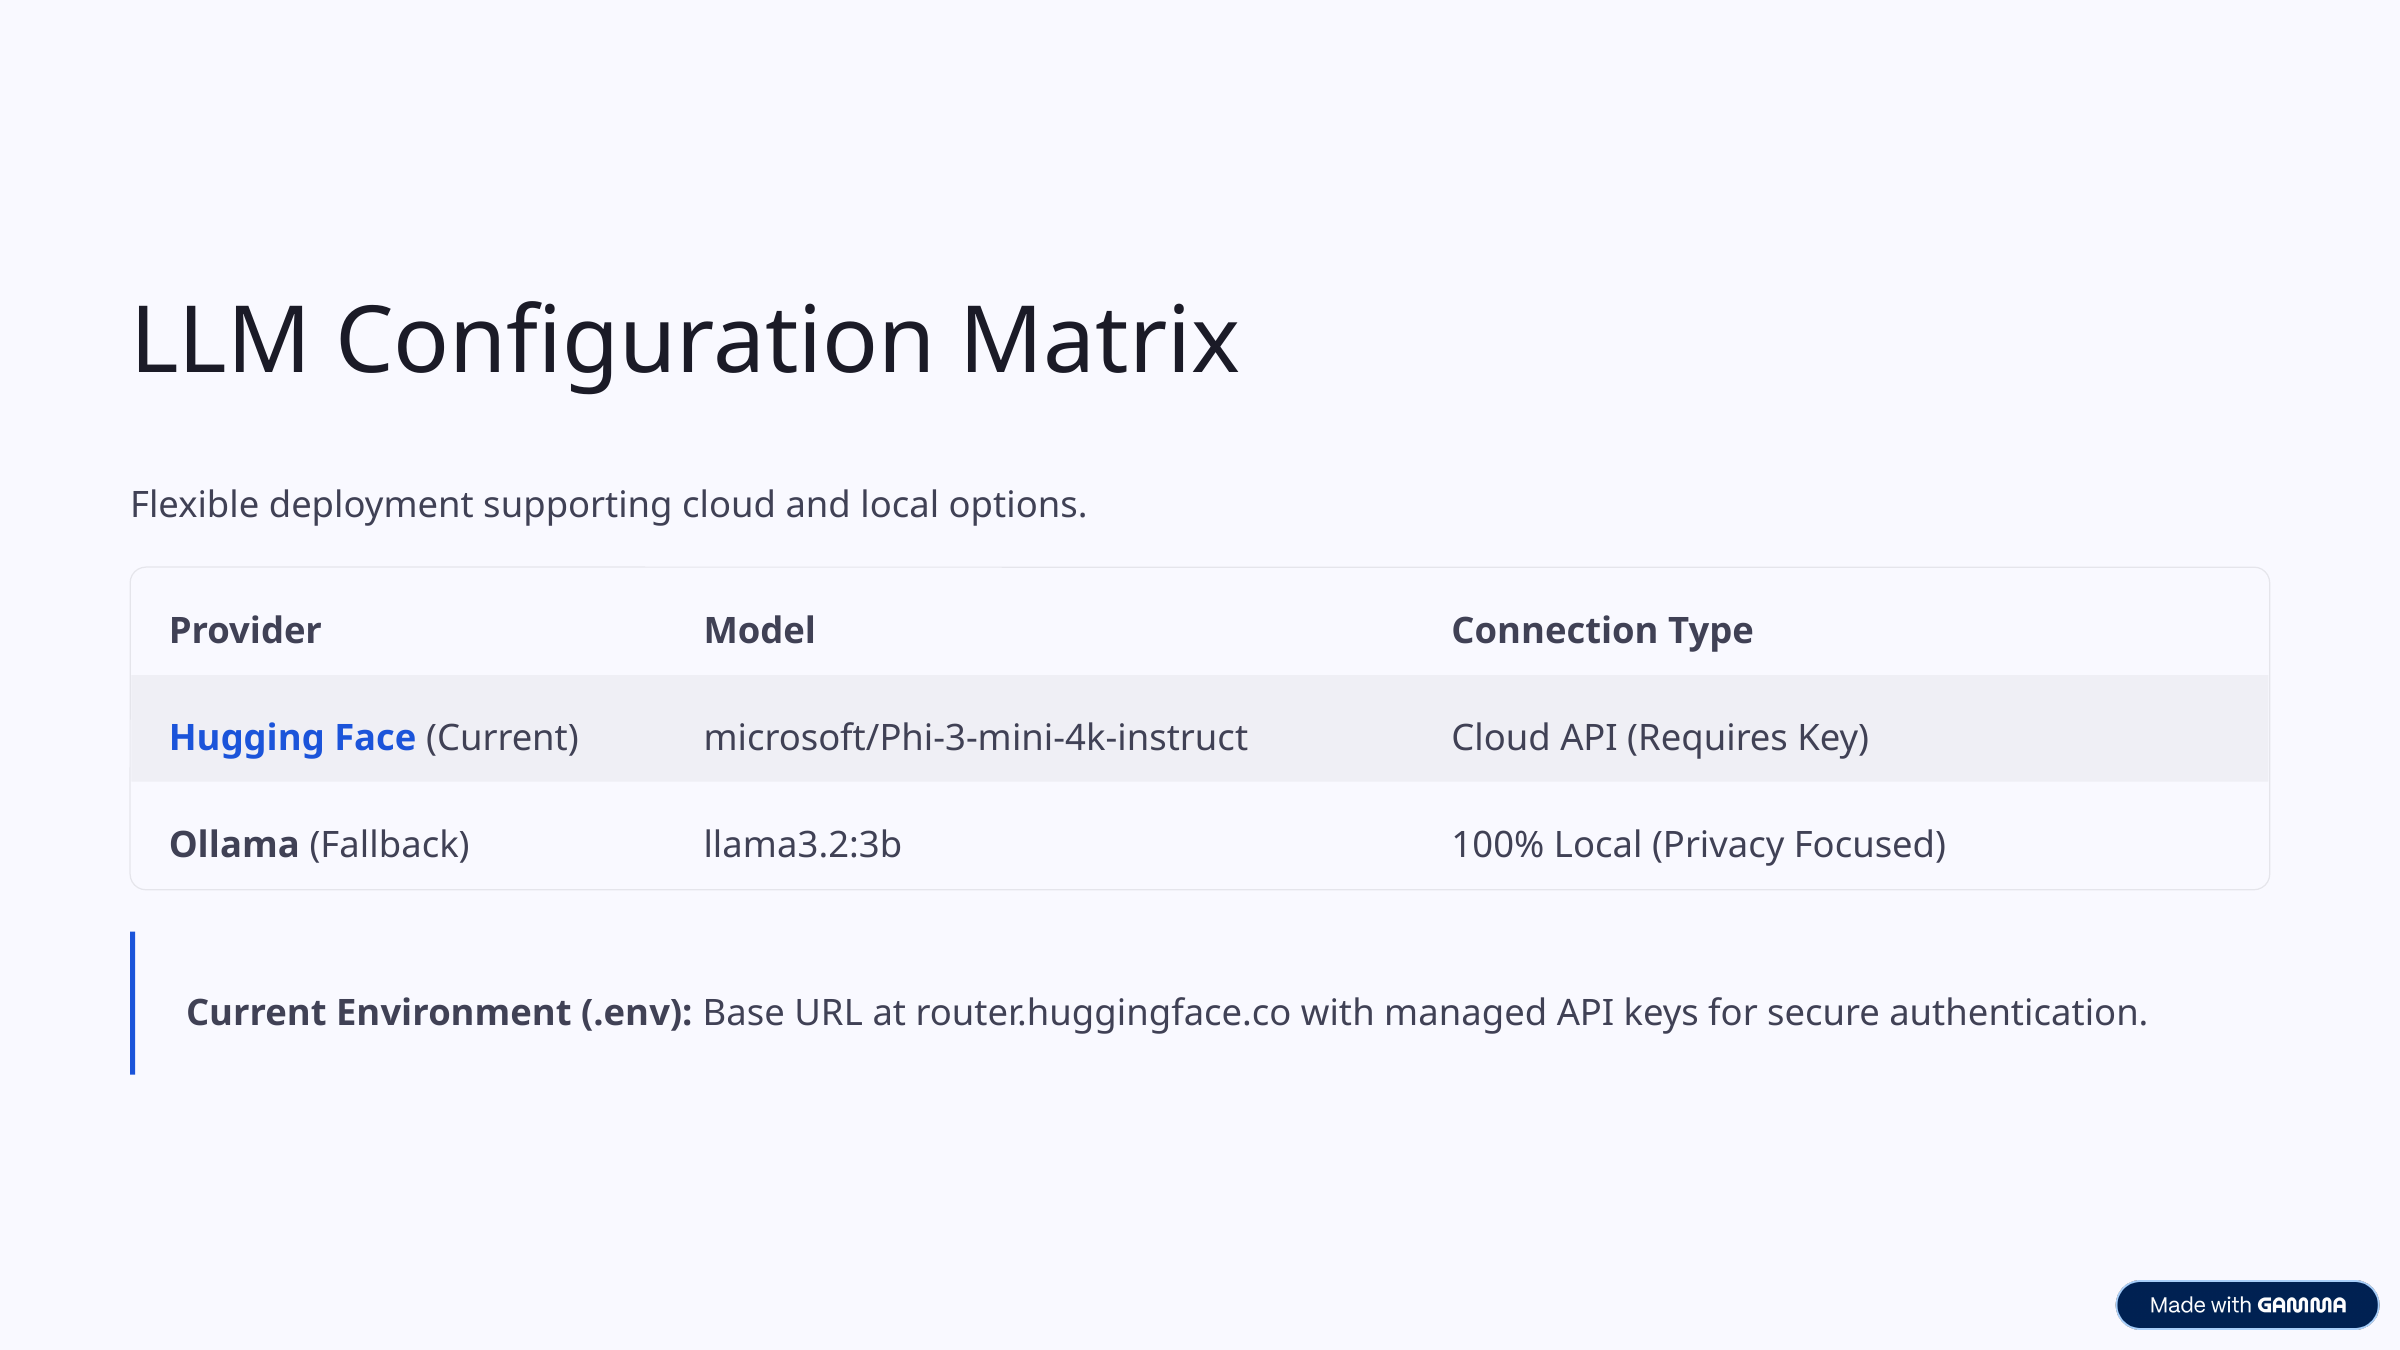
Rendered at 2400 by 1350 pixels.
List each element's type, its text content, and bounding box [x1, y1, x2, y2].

picture [2106, 1271, 2389, 1339]
text_box [131, 781, 2269, 889]
text_box 100% Local (Privacy Focused) [1451, 805, 2232, 865]
text_box LLM Configuration Matrix [130, 275, 1298, 392]
text_box Hugging Face (Current) [168, 698, 628, 759]
text_box Provider [168, 591, 628, 652]
text_box llama3.2:3b [703, 805, 1376, 865]
text_box [130, 931, 136, 1075]
text_box microsoft/Phi-3-mini-4k-instruct [703, 698, 1376, 759]
text_box Current Environment (.env): Base URL at router.huggingface.co with managed API keys for secure authentication. [186, 973, 2270, 1033]
text_box Ollama (Fallback) [168, 805, 628, 865]
text_box [131, 568, 2269, 675]
text_box Flexible deployment supporting cloud and local options. [130, 465, 2270, 526]
text_box Model [703, 591, 1376, 652]
text_box Cloud API (Requires Key) [1451, 698, 2232, 759]
text_box [131, 675, 2269, 781]
text_box Connection Type [1451, 591, 2232, 652]
